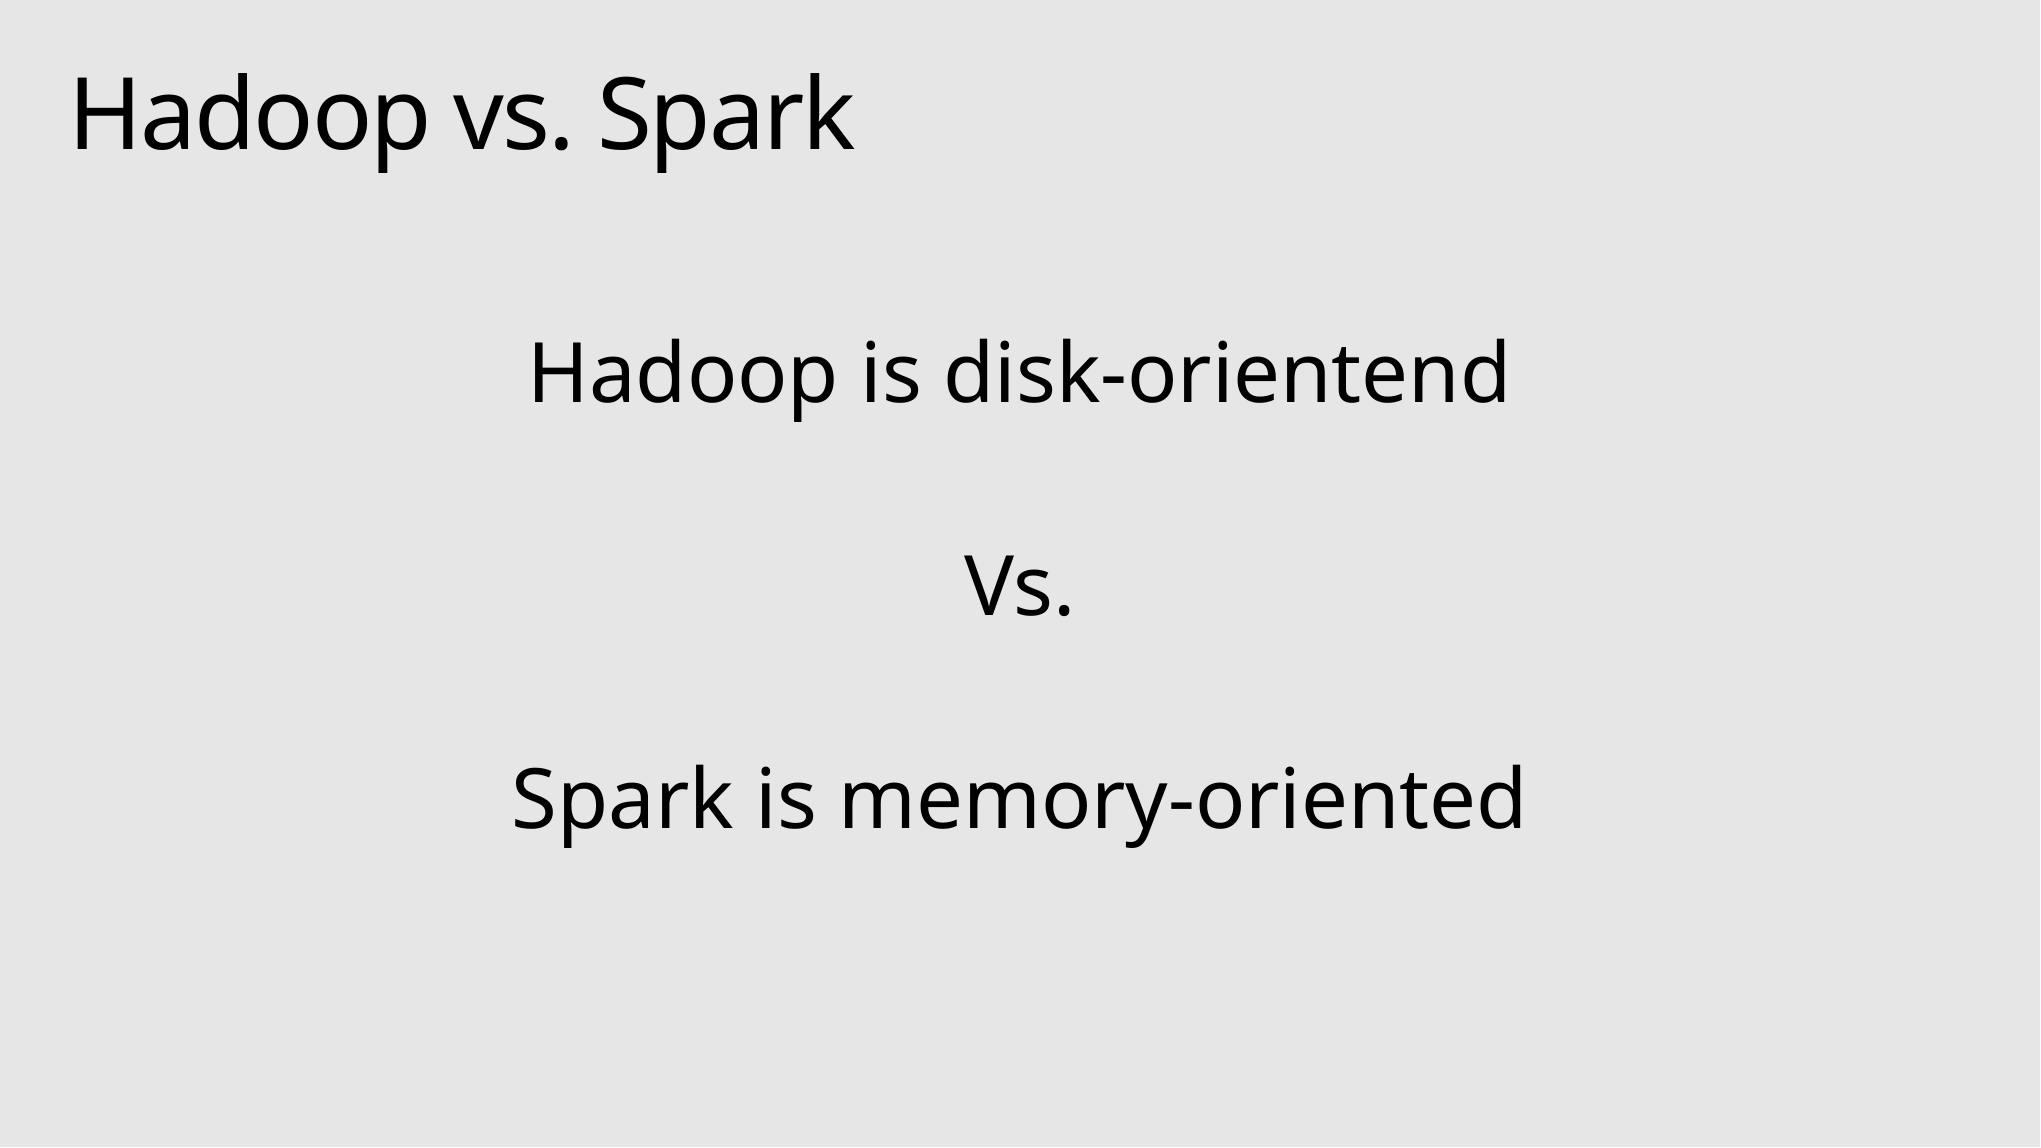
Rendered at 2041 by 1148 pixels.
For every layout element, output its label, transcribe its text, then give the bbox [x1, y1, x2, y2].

title Hadoop vs. Spark [45, 48, 1996, 199]
list Hadoop is disk-orientend Vs. Spark is memory-oriented [45, 199, 1996, 876]
